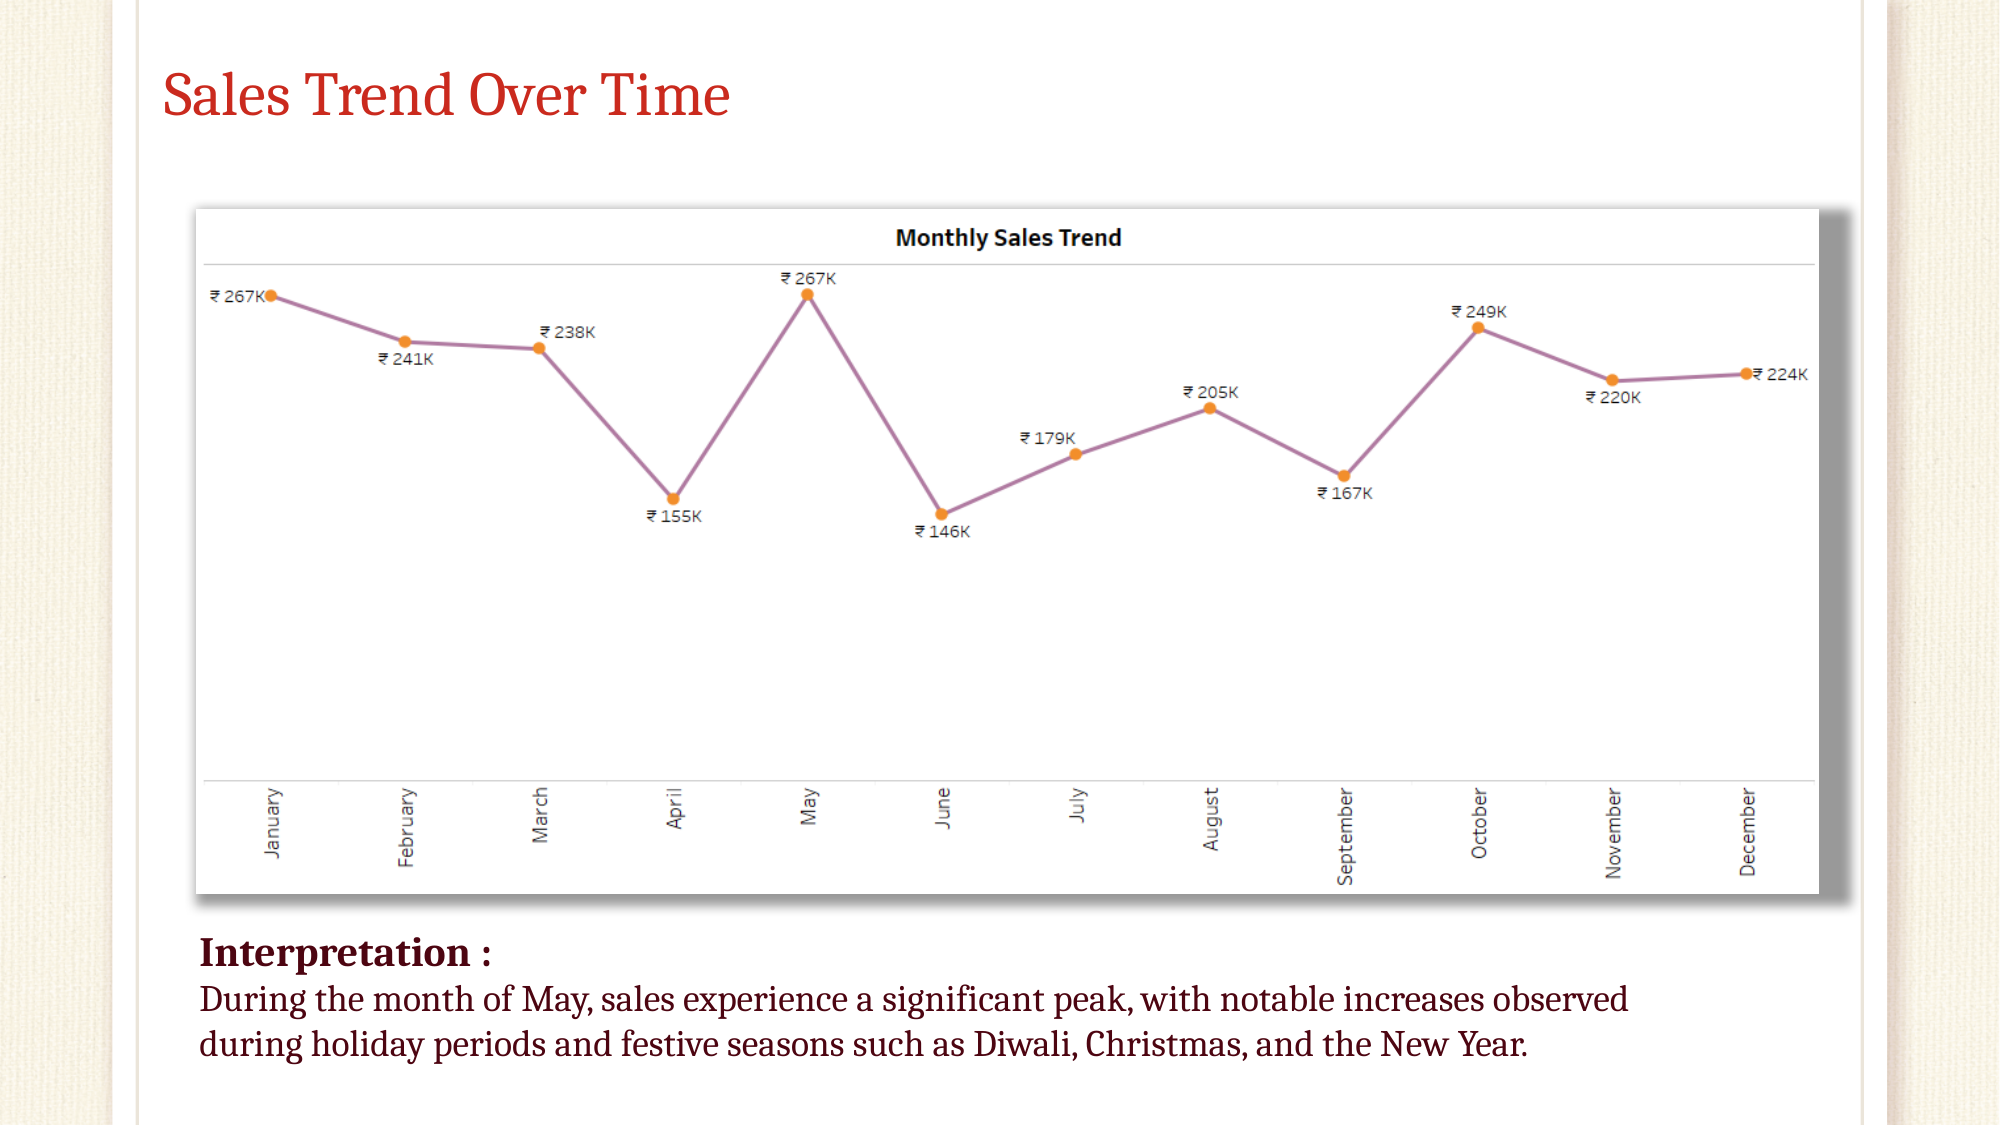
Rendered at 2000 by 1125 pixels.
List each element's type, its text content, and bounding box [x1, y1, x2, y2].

picture [196, 209, 1819, 894]
text_box Interpretation : During the month of May, sales experience a significant peak, with notable increases observed during holiday periods and festive seasons such as Diwali, Christmas, and the New Year. [184, 916, 1740, 1072]
picture [1888, 0, 2000, 1125]
picture [0, 0, 112, 1125]
subtitle Sales Trend Over Time [149, 53, 923, 150]
